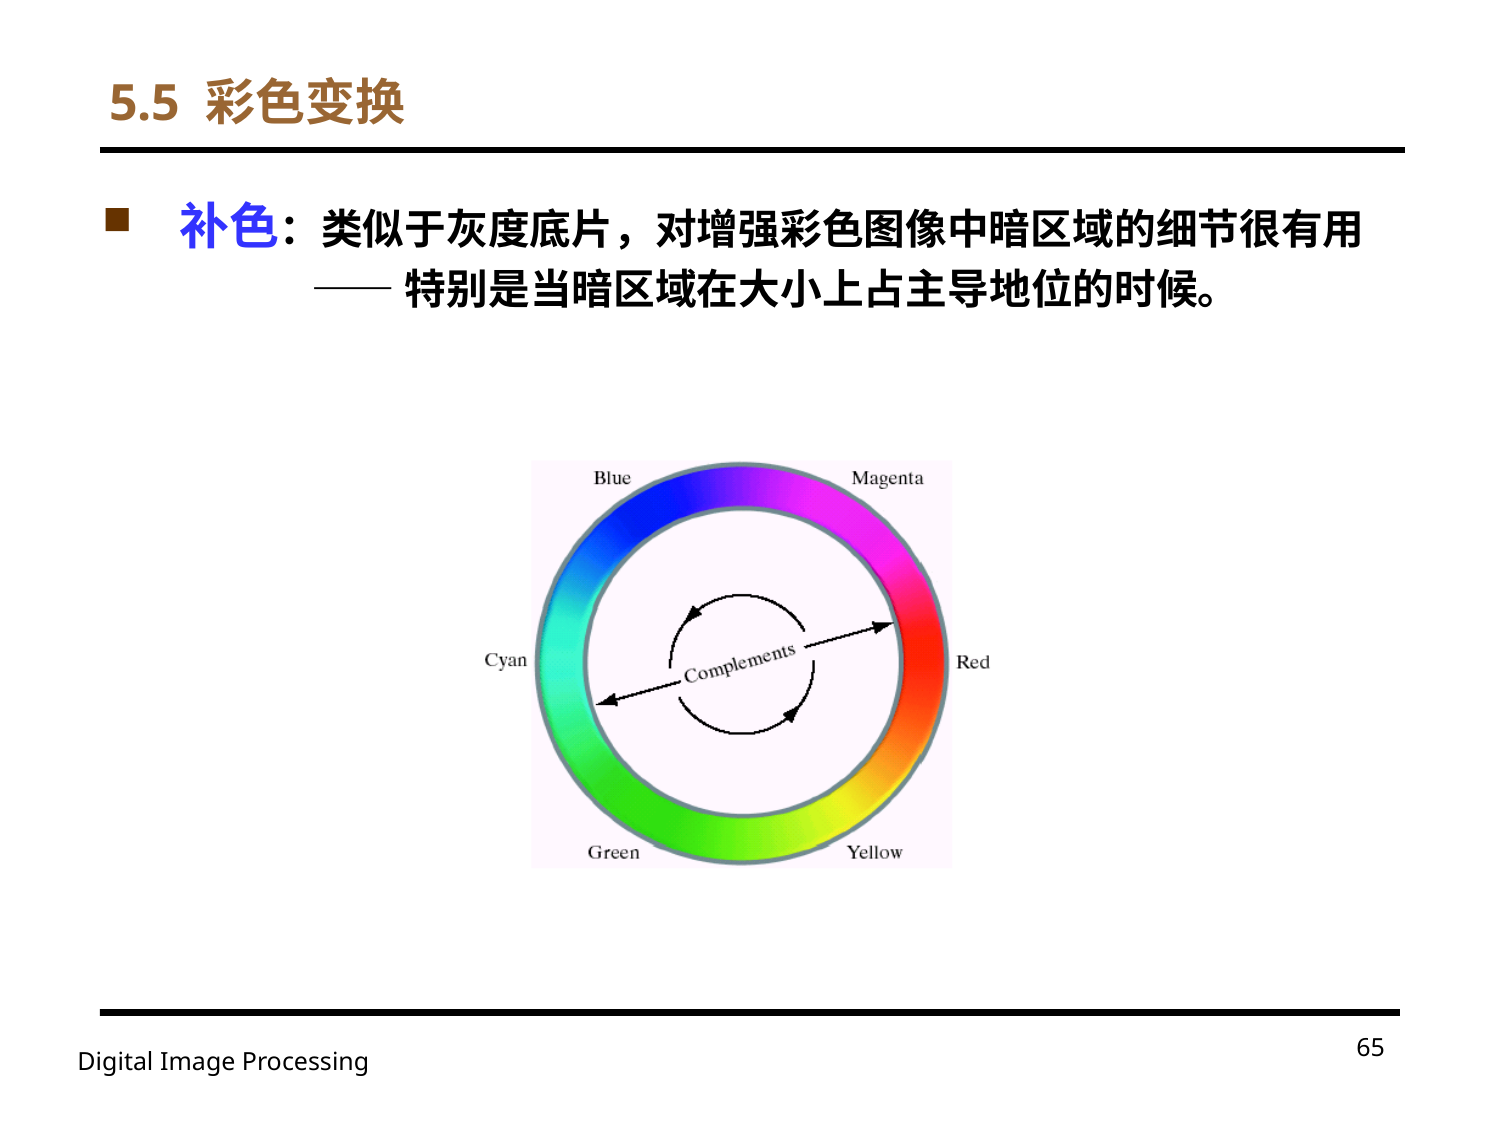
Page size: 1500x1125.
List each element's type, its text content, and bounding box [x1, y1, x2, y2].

slide_number Digital Image Processing [62, 1037, 488, 1116]
slide_number 65 [1074, 1024, 1400, 1103]
picture [449, 437, 1025, 880]
title 5.5 彩色变换 [94, 50, 1407, 138]
text_box 补色：类似于灰度底片，对增强彩色图像中暗区域的细节很有用 ——特别是当暗区域在大小上占主导地位的时候。 [87, 187, 1445, 988]
